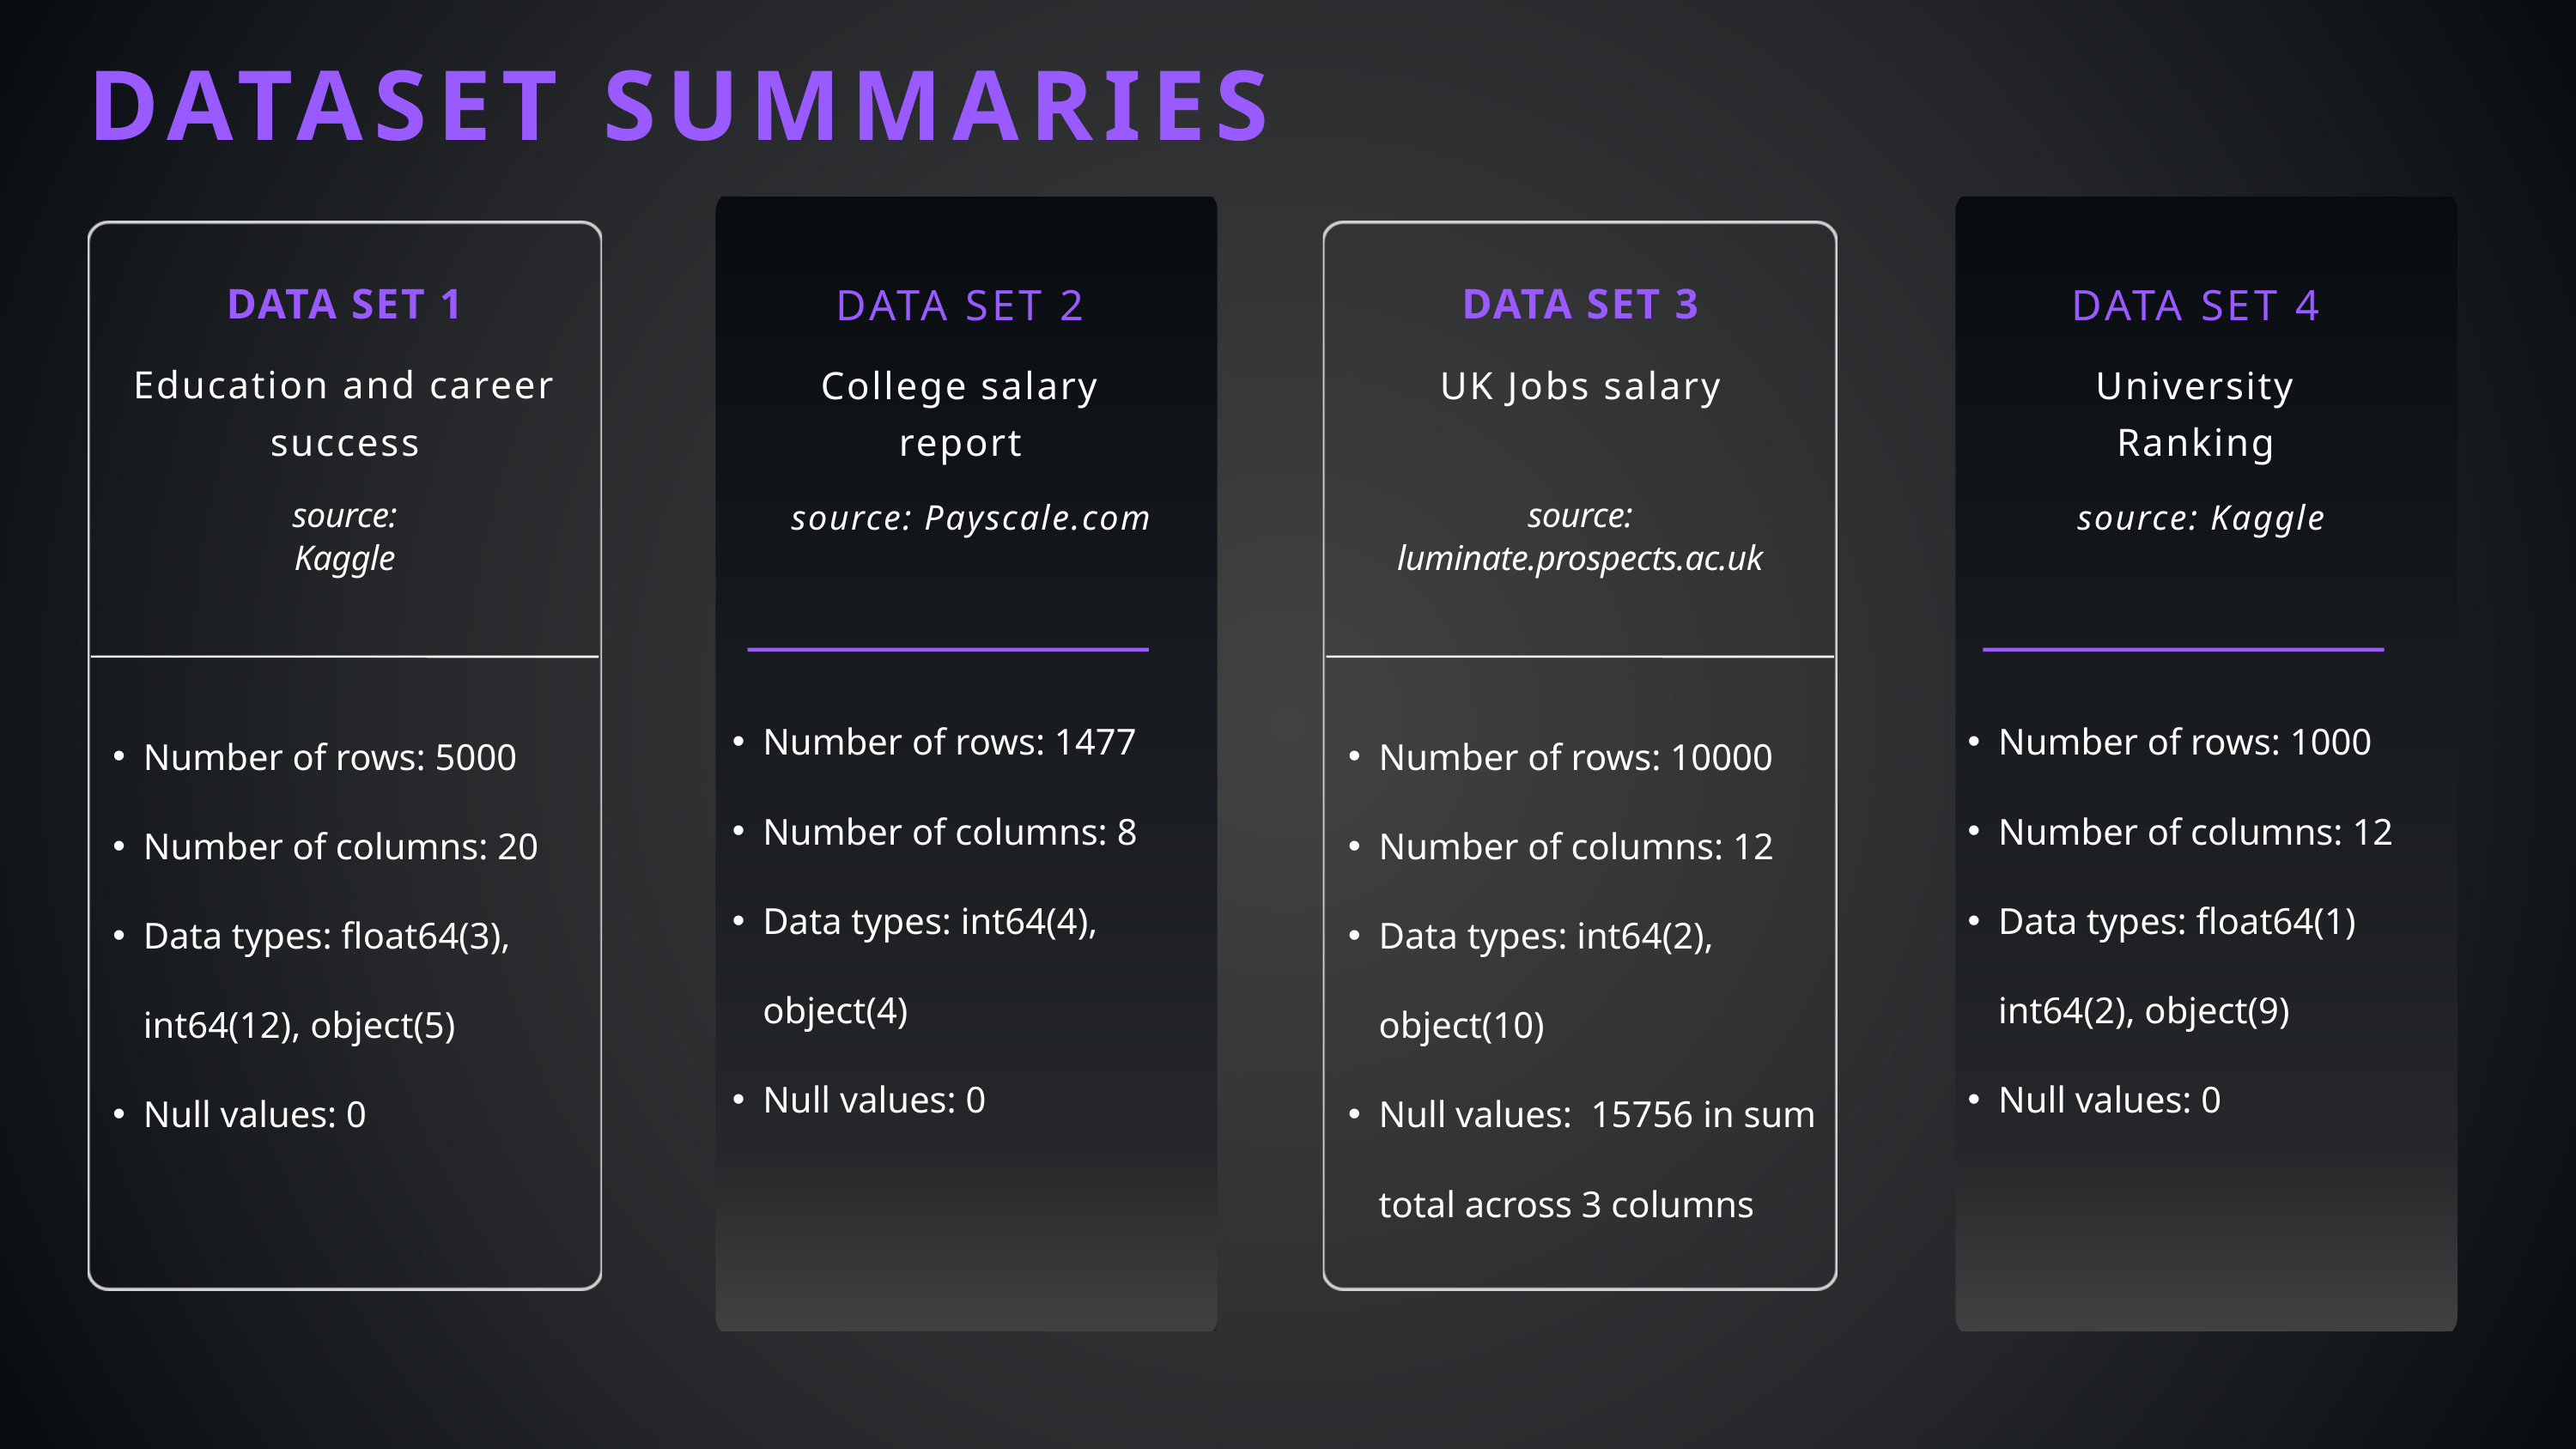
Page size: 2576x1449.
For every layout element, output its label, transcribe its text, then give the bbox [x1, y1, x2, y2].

text_box Number of rows: 1000 Number of columns: 12 Data types: float64(1) int64(2), object(9) Null values: 0 [1937, 673, 2404, 1210]
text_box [87, 221, 603, 1291]
text_box Number of rows: 1477 Number of columns: 8 Data types: int64(4), object(4) Null values: 0 [702, 673, 1169, 1210]
text_box College salary report [756, 350, 1163, 464]
text_box University Ranking [2015, 350, 2376, 464]
text_box [715, 197, 1218, 1331]
text_box source: Payscale.com [788, 485, 1157, 537]
text_box DATA SET 2 [751, 275, 1169, 329]
text_box DATA SET 4 [1987, 275, 2404, 329]
text_box DATASET SUMMARIES [88, 36, 1491, 161]
text_box [0, 0, 2576, 1449]
text_box [1955, 197, 2458, 1331]
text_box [1322, 221, 1838, 1291]
text_box source: Kaggle [2074, 485, 2342, 537]
